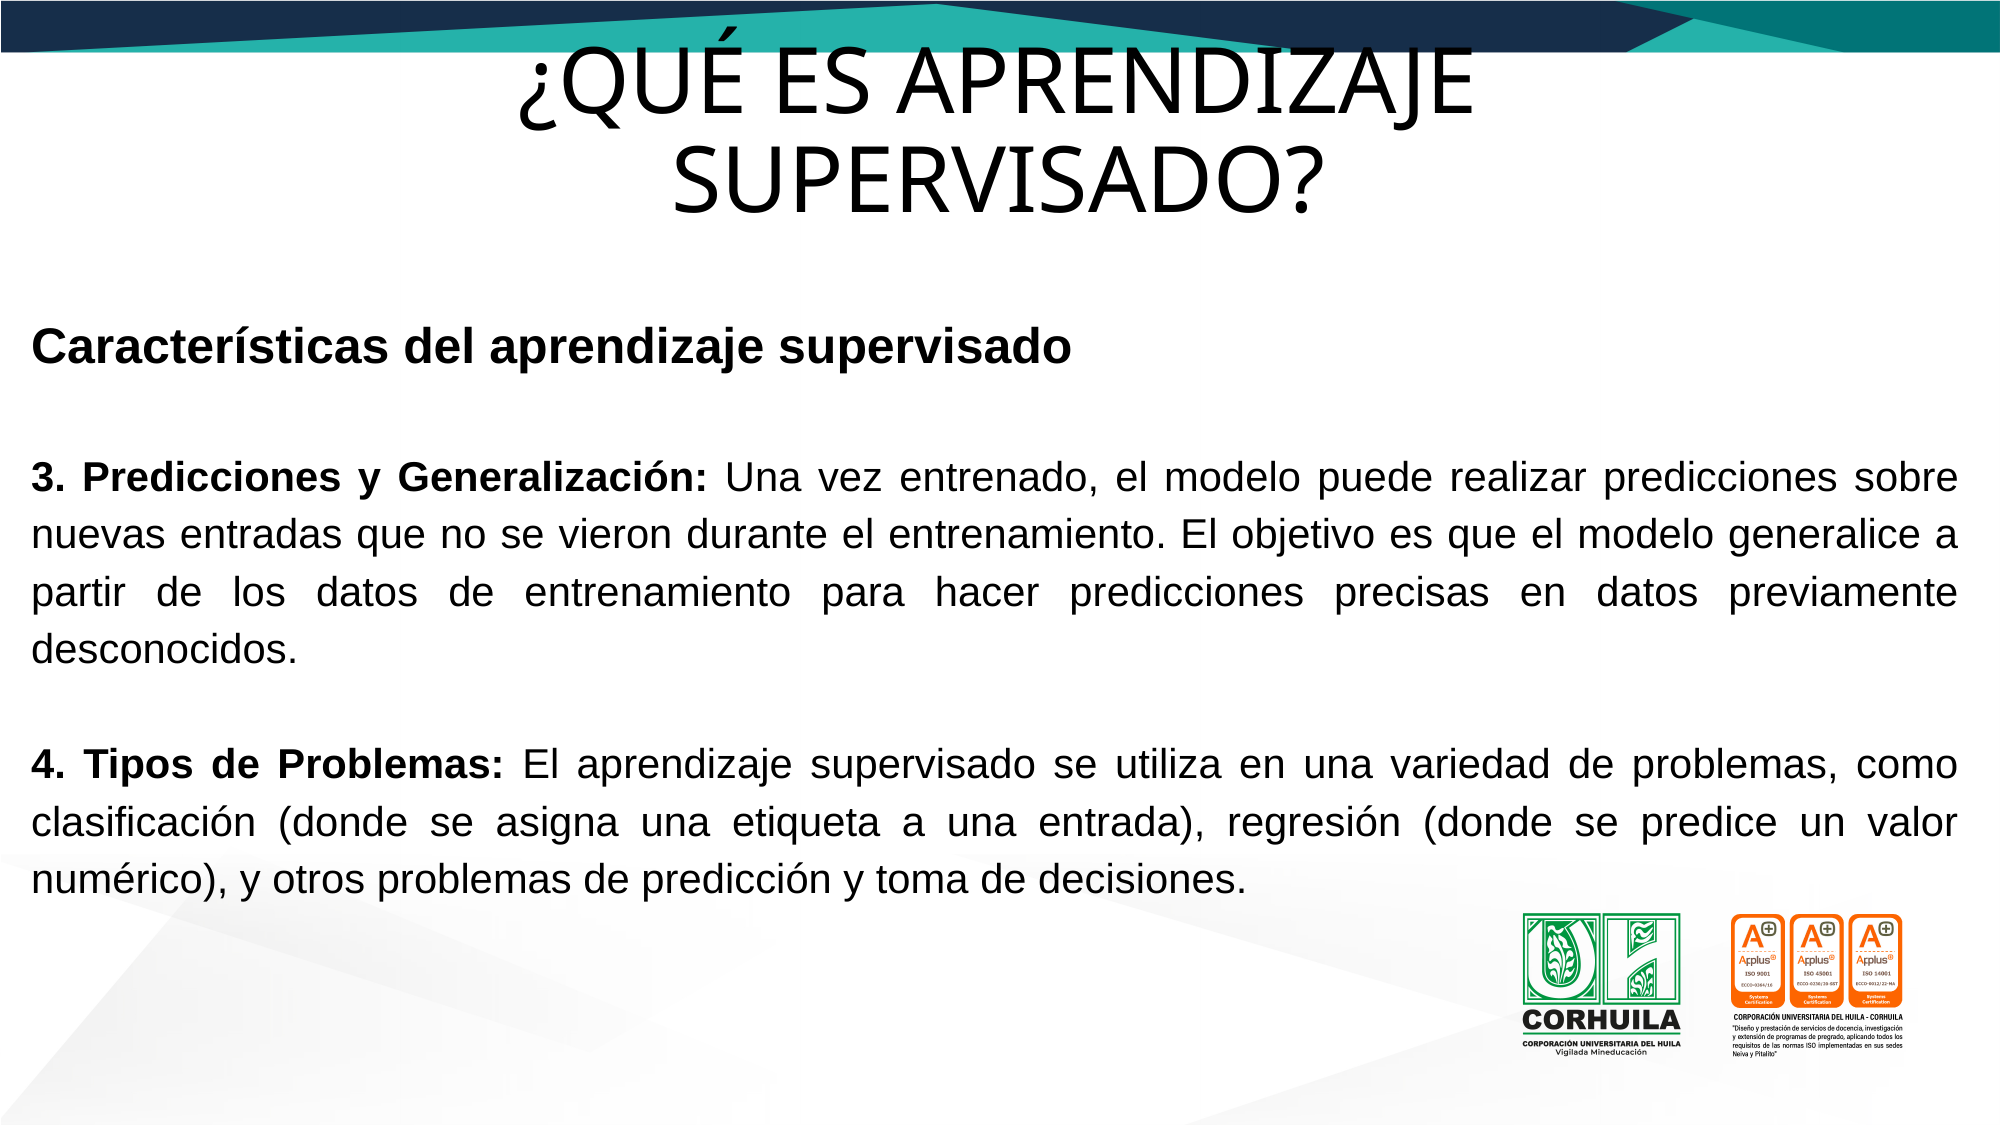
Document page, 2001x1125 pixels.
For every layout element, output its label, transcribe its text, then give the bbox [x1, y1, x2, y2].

title ¿QUÉ ES APRENDIZAJE SUPERVISADO? [234, 25, 1762, 243]
picture [0, 0, 2000, 1125]
text_box Características del aprendizaje supervisado 3. Predicciones y Generalización: Una vez entrenado, el modelo puede realizar predicciones sobre nuevas entradas que no se vieron durante el entrenamiento. El objetivo es que el modelo generalice a partir de los datos de entrenamiento para hacer predicciones precisas en datos previamente desconocidos. 4. Tipos de Problemas: El aprendizaje supervisado se utiliza en una variedad de problemas, como clasificación (donde se asigna una etiqueta a una entrada), regresión (donde se predice un valor numérico), y otros problemas de predicción y toma de decisiones. [16, 305, 1975, 910]
